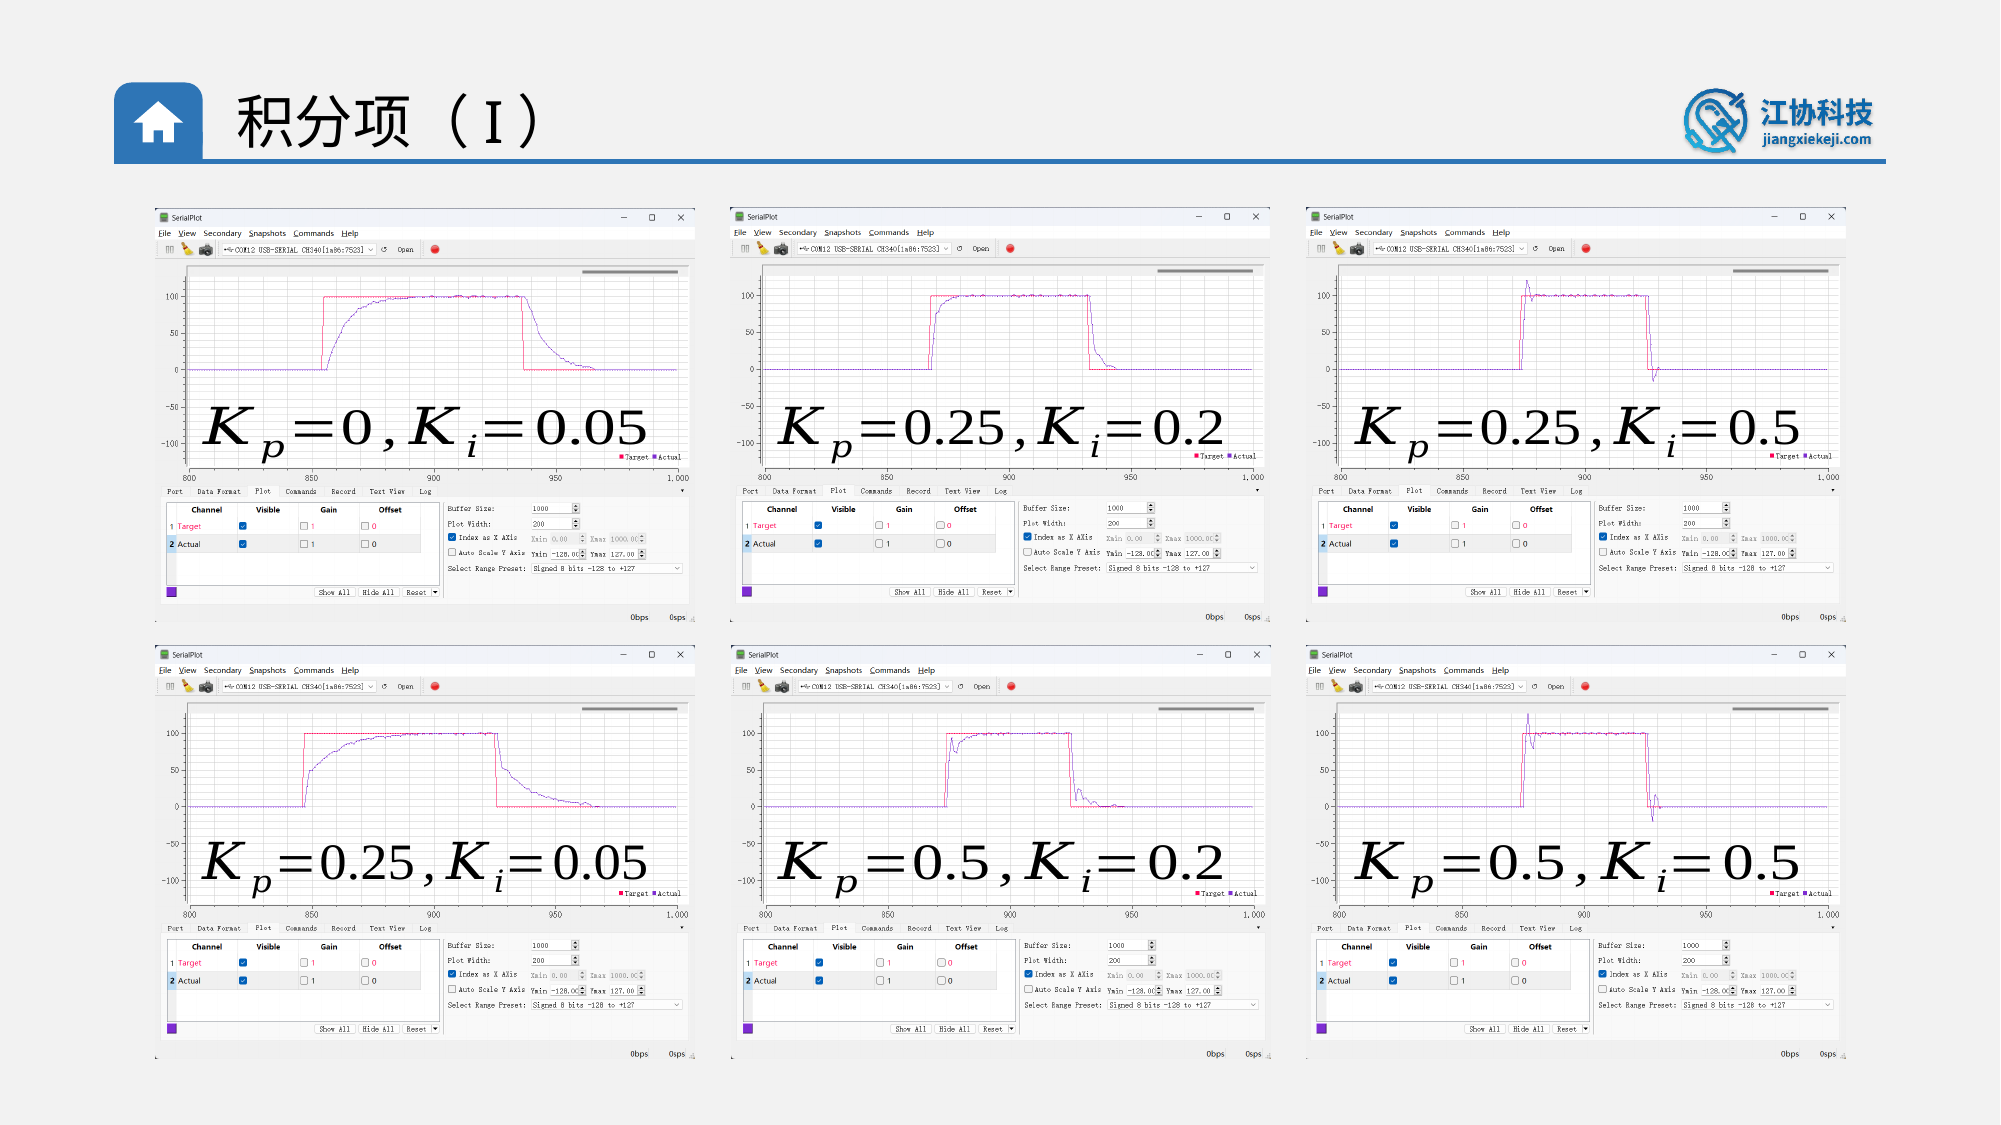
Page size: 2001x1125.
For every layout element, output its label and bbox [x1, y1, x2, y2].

text_box [114, 76, 1886, 166]
picture [1306, 645, 1846, 1059]
picture [1306, 207, 1846, 622]
picture [730, 207, 1270, 622]
picture [155, 645, 695, 1059]
picture [731, 645, 1271, 1059]
picture [155, 208, 695, 622]
